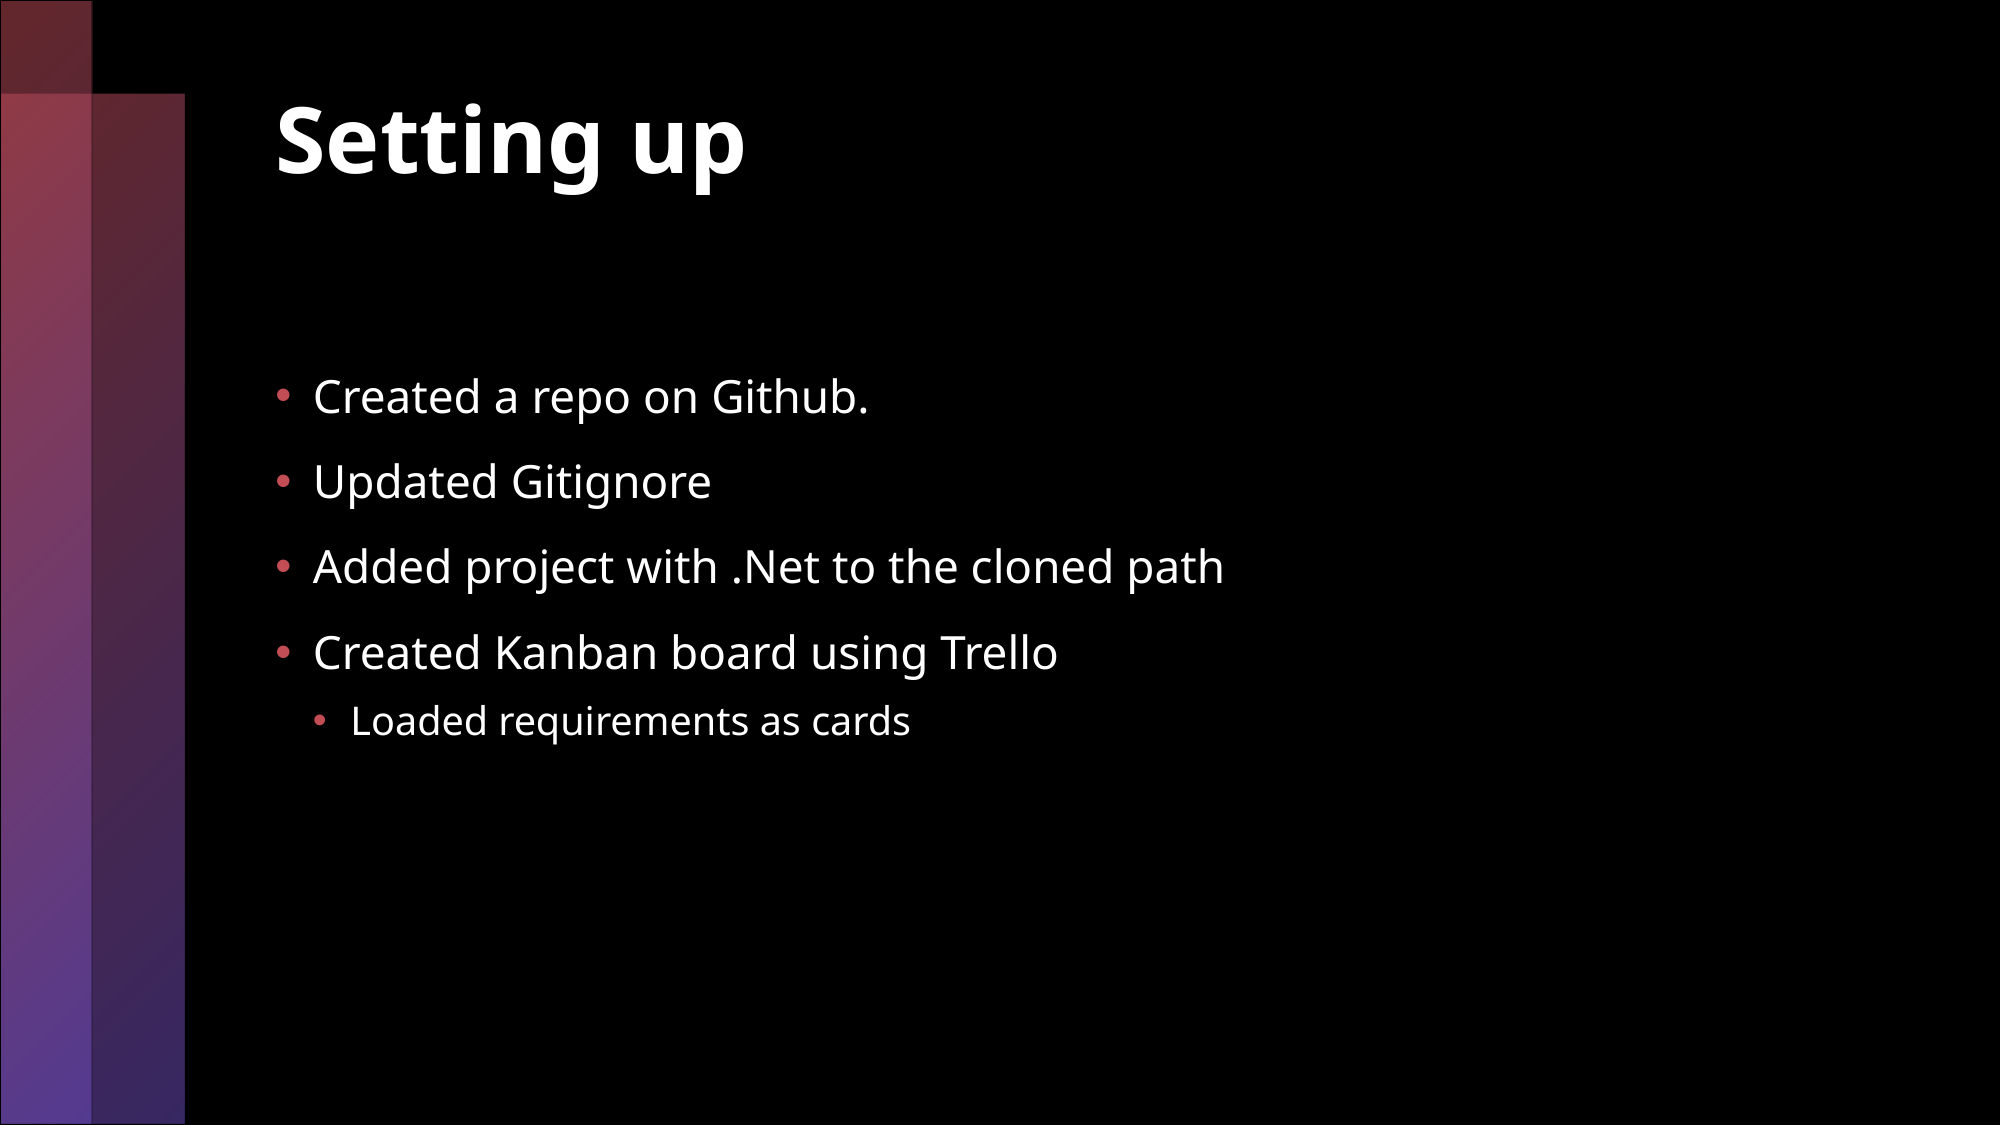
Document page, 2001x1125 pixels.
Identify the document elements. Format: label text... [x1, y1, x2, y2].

list Created a repo on Github. Updated Gitignore Added project with .Net to the cloned path Created Kanban board using Trello Loaded requirements as cards [260, 354, 1817, 999]
title Setting up [260, 74, 1817, 329]
